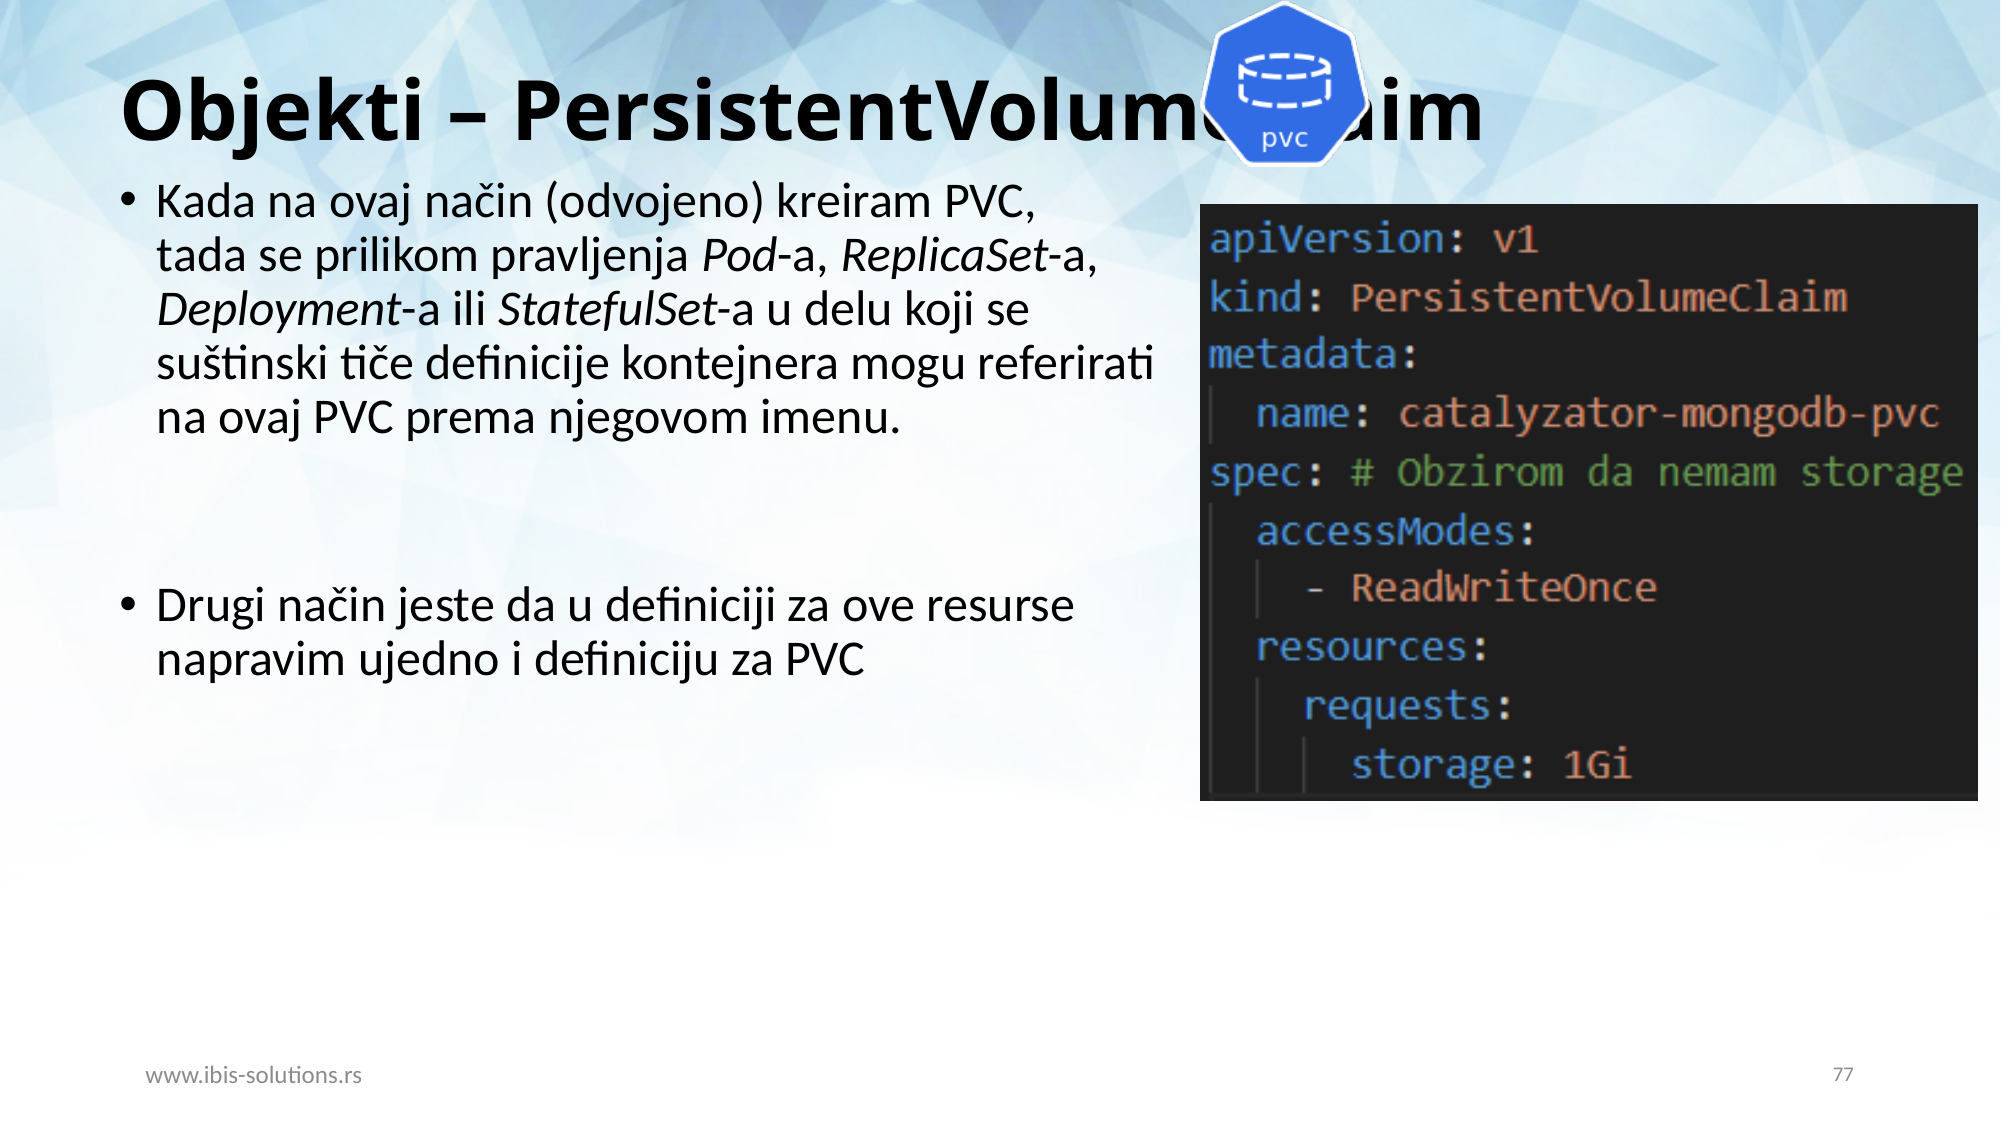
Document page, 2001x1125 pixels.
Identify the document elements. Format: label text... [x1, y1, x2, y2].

picture [1200, 1, 1370, 167]
title Objekti – PersistentVolumeClaim [1370, 59, 1680, 166]
text_box [0, 0, 2000, 1125]
picture [1200, 204, 1978, 801]
title Objekti – PersistentVolumeClaim [104, 59, 1200, 166]
list Kada na ovaj način (odvojeno) kreiram PVC, tada se prilikom pravljenja Pod-a, ReplicaSet-a, Deployment-a ili StatefulSet-a u delu koji se suštinski tiče definicije kontejnera mogu referirati na ovaj PVC prema njegovom imenu. Drugi način jeste da u definiciji za ove resurse napravim ujedno i definiciju za PVC [104, 166, 1950, 1098]
text_box 77 [1756, 1046, 1869, 1100]
text_box www.ibis-solutions.rs [130, 1046, 1239, 1100]
